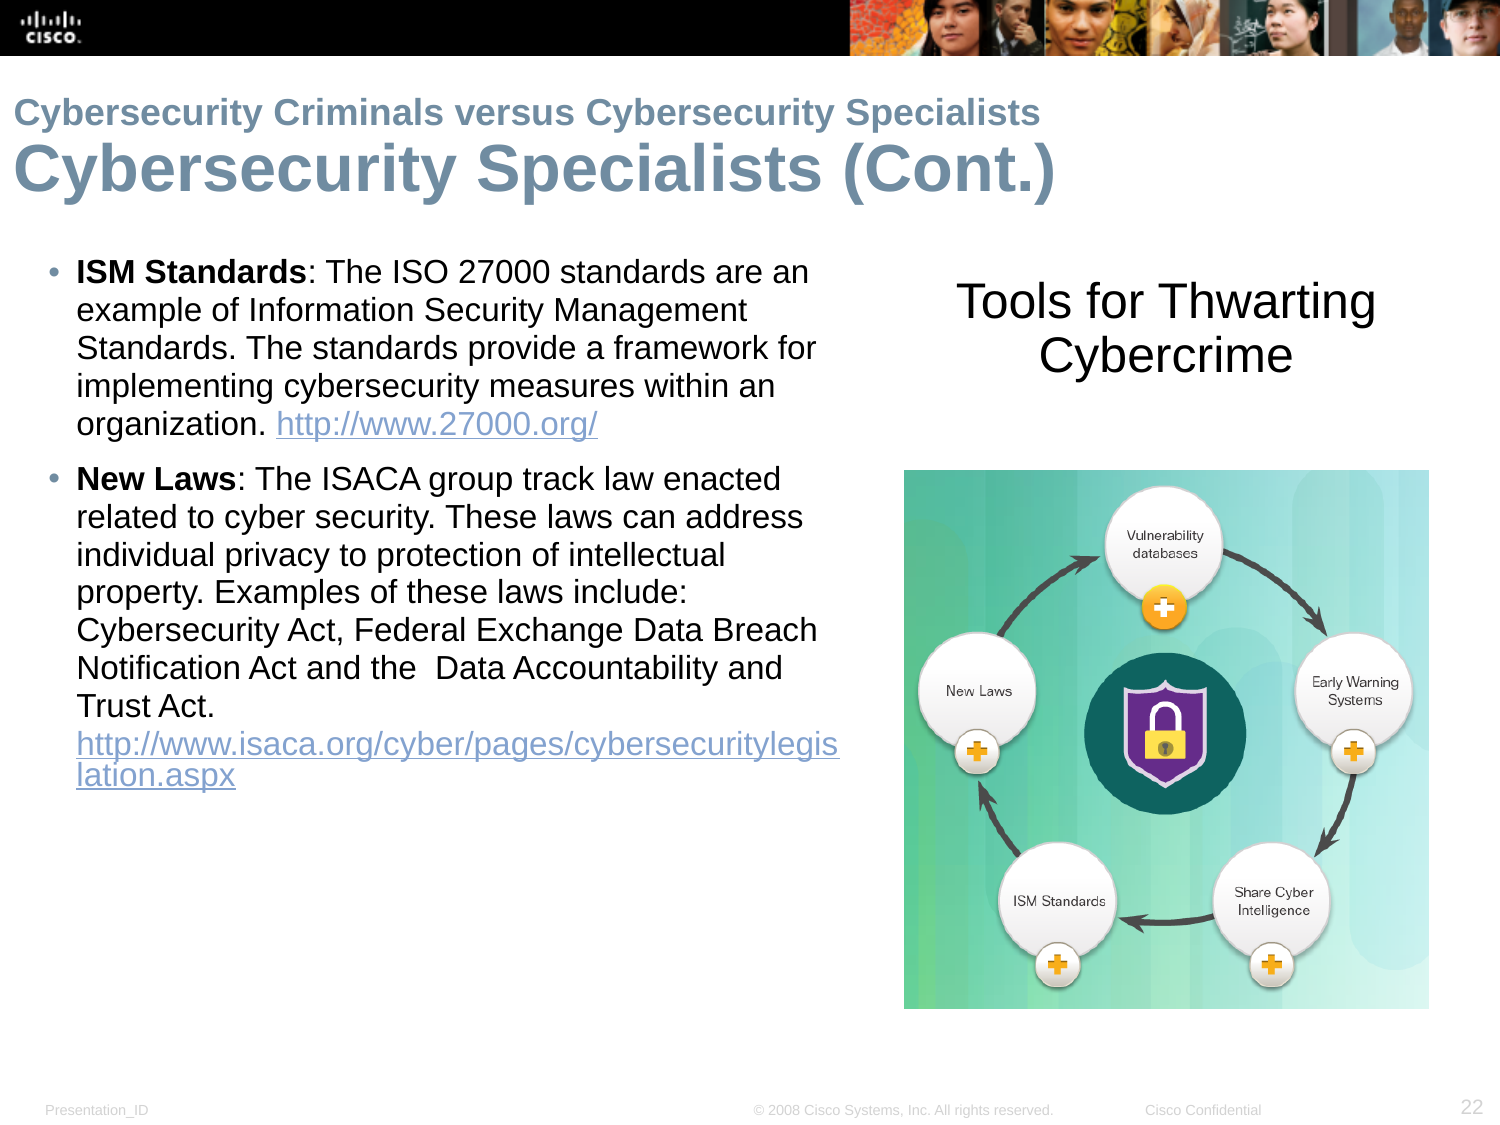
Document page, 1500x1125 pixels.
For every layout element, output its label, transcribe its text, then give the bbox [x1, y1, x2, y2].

picture [0, 0, 1500, 56]
picture [904, 469, 1429, 1009]
text_box Tools for Thwarting Cybercrime [904, 267, 1429, 391]
text_box Cybersecurity Criminals versus Cybersecurity Specialists Cybersecurity Specialists (Cont.) [0, 75, 1439, 213]
list ISM Standards: The ISO 27000 standards are an example of Information Security Management Standards. The standards provide a framework for implementing cybersecurity measures within an organization. http://www.27000.org/ New Laws: The ISACA group track law enacted related to cyber security. These laws can address individual privacy to protection of intellectual property. Examples of these laws include: Cybersecurity Act, Federal Exchange Data Breach Notification Act and the Data Accountability and Trust Act. http://www.isaca.org/cyber/pages/cybersecuritylegislation.aspx [34, 247, 859, 1033]
